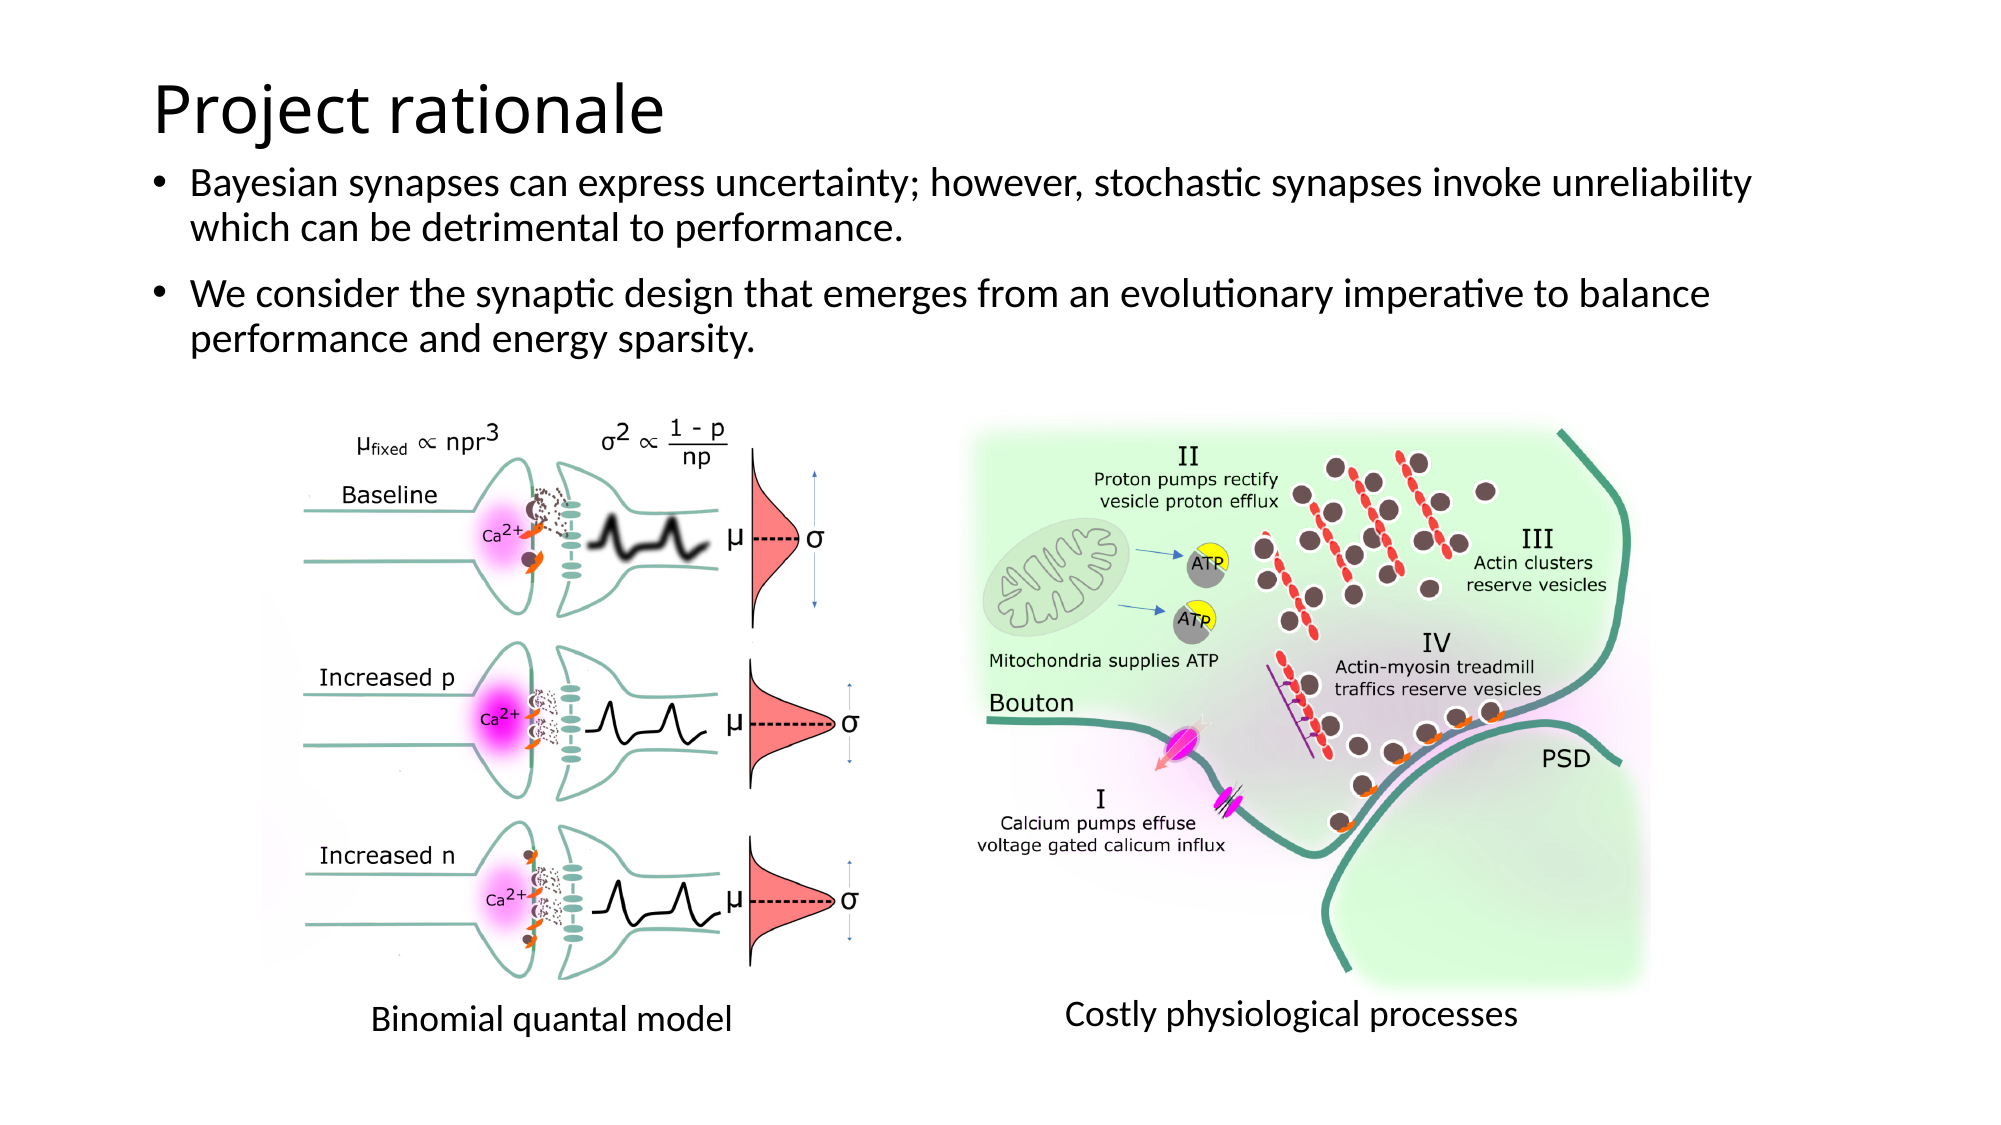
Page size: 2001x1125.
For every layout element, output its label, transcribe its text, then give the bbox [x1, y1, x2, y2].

title Project rationale [137, 3, 1863, 153]
picture [249, 385, 889, 1021]
text_box Costly physiological processes [1050, 1017, 1560, 1042]
text_box Binomial quantal model [356, 1021, 762, 1047]
picture [958, 358, 1652, 1017]
list Bayesian synapses can express uncertainty; however, stochastic synapses invoke unreliability which can be detrimental to performance. We consider the synaptic design that emerges from an evolutionary imperative to balance performance and energy sparsity. [137, 153, 1863, 867]
